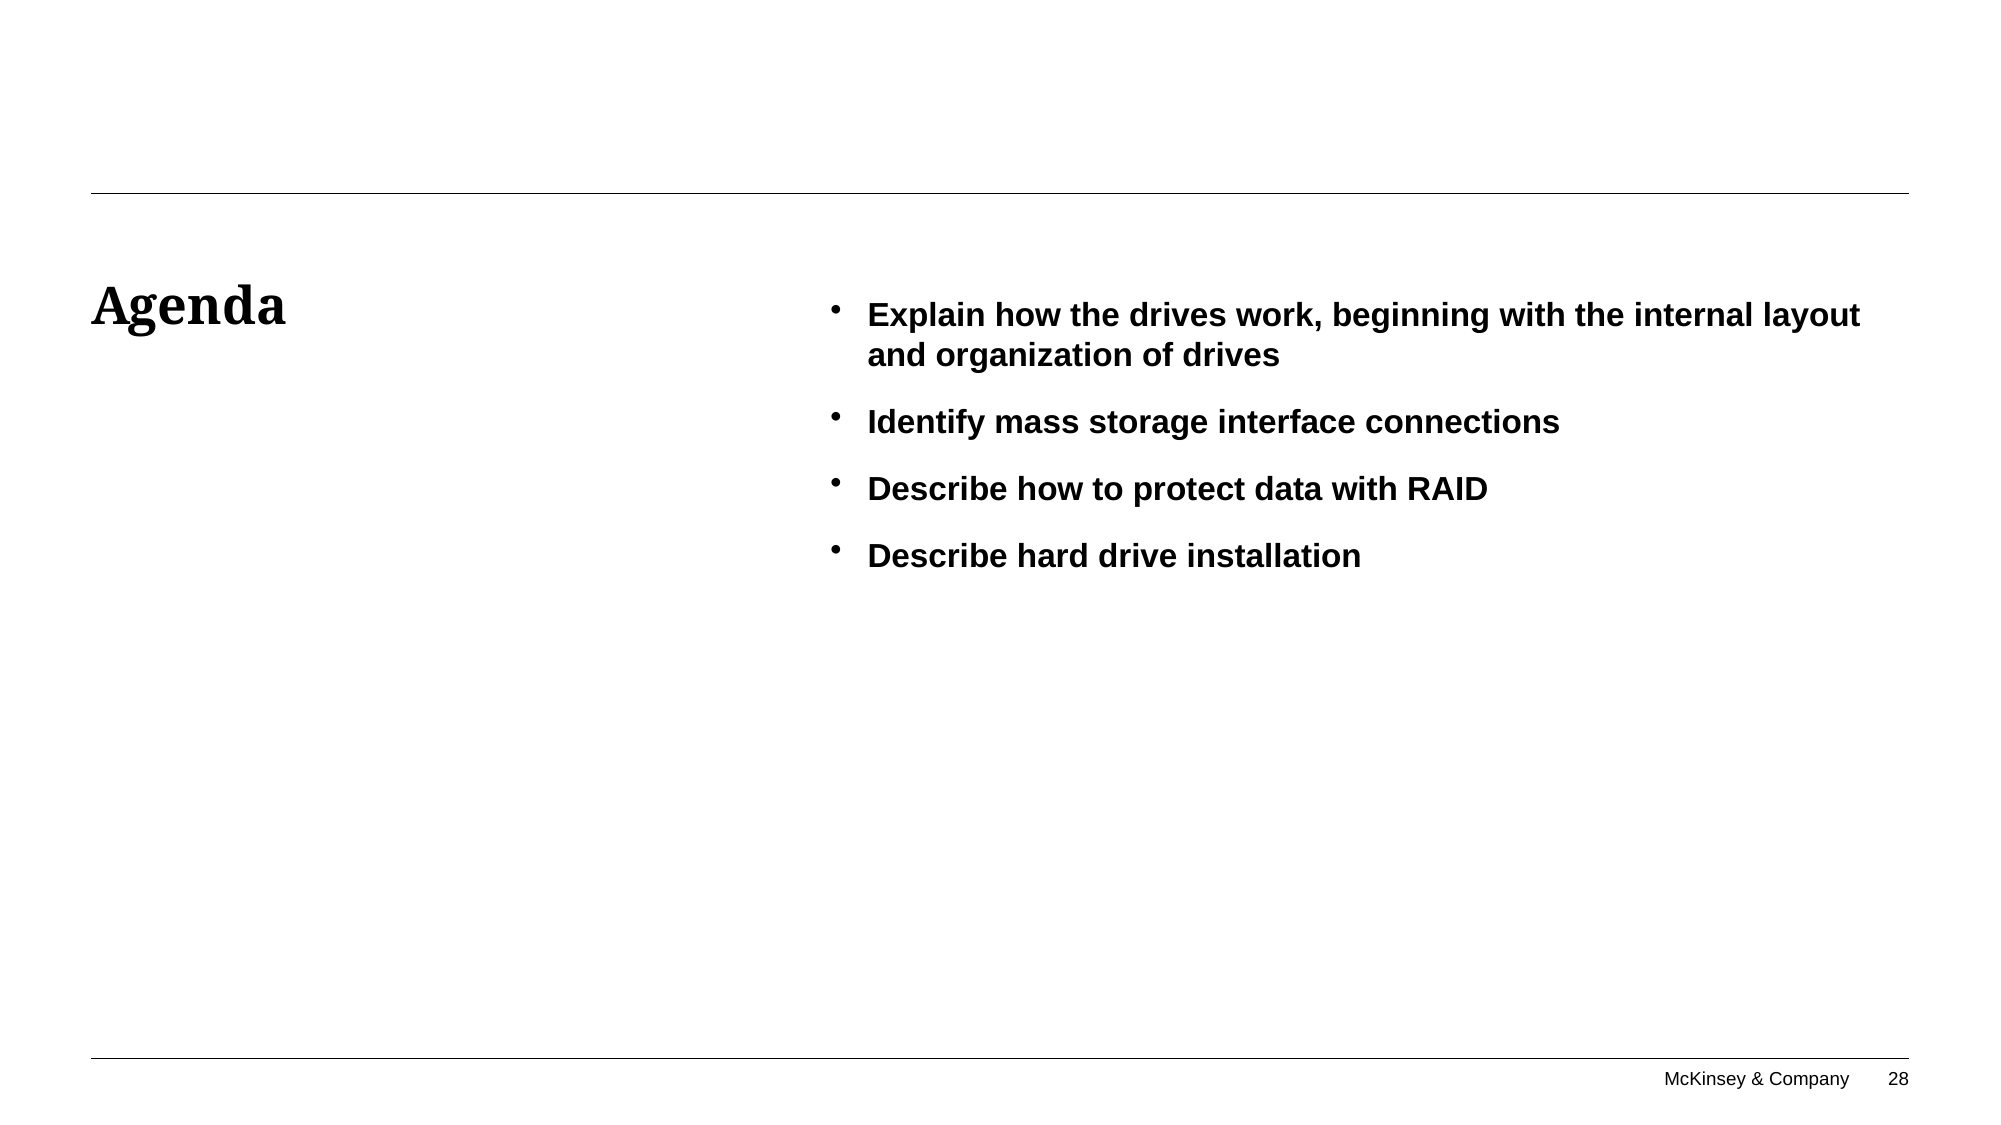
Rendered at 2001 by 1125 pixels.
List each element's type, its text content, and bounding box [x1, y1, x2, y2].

text_box Identify mass storage interface connections [816, 386, 1910, 453]
text_box Explain how the drives work, beginning with the internal layout and organization of drives [816, 279, 1910, 386]
text_box Describe how to protect data with RAID [816, 453, 1910, 520]
title Agenda [91, 279, 717, 394]
text_box Describe hard drive installation [816, 520, 1910, 588]
